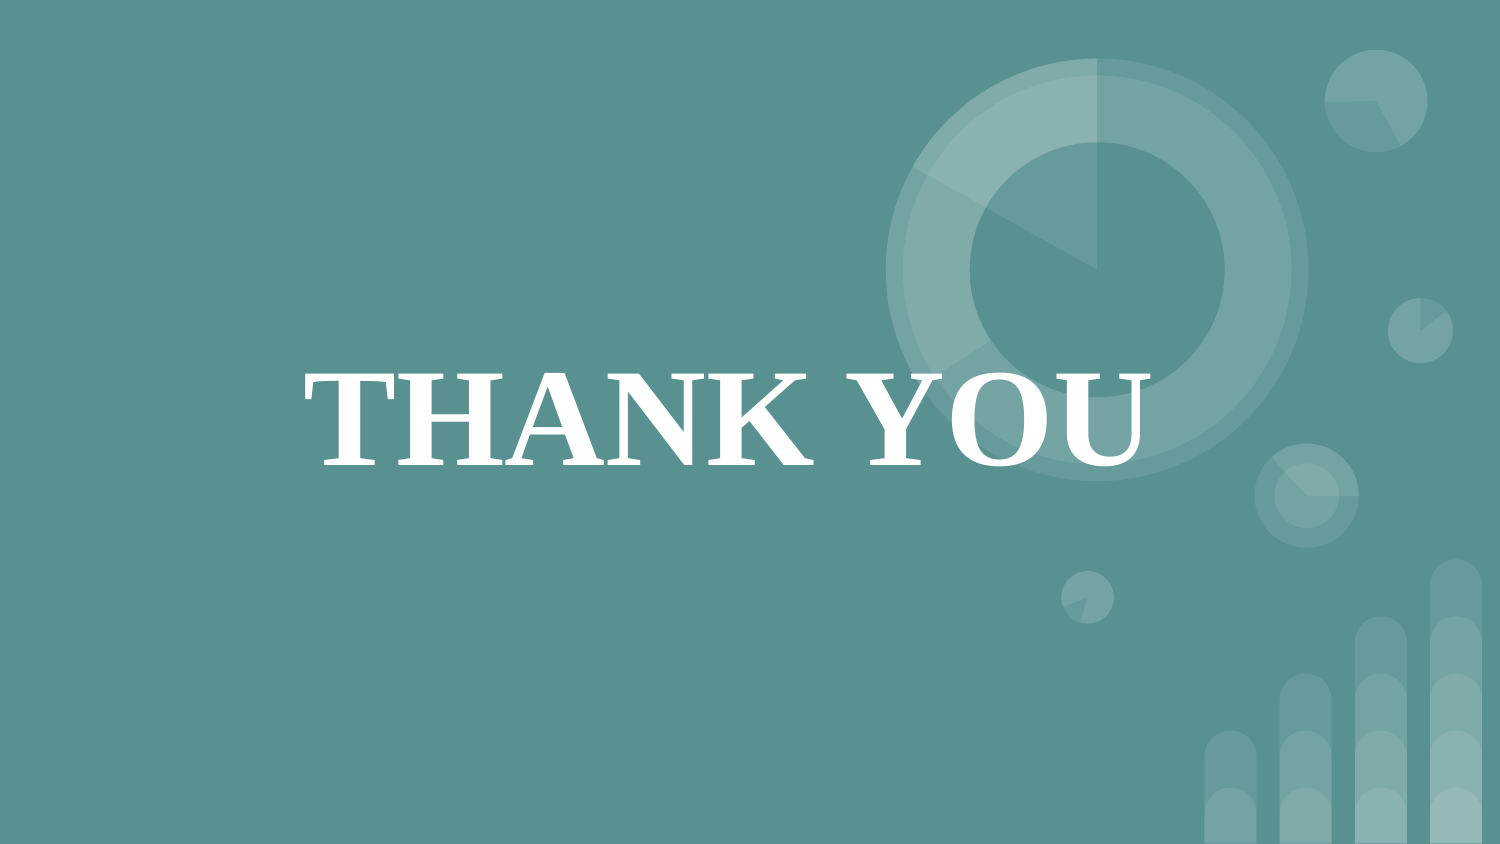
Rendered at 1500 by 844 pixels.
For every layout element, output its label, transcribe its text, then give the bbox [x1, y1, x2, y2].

title THANK YOU [183, 203, 1500, 616]
